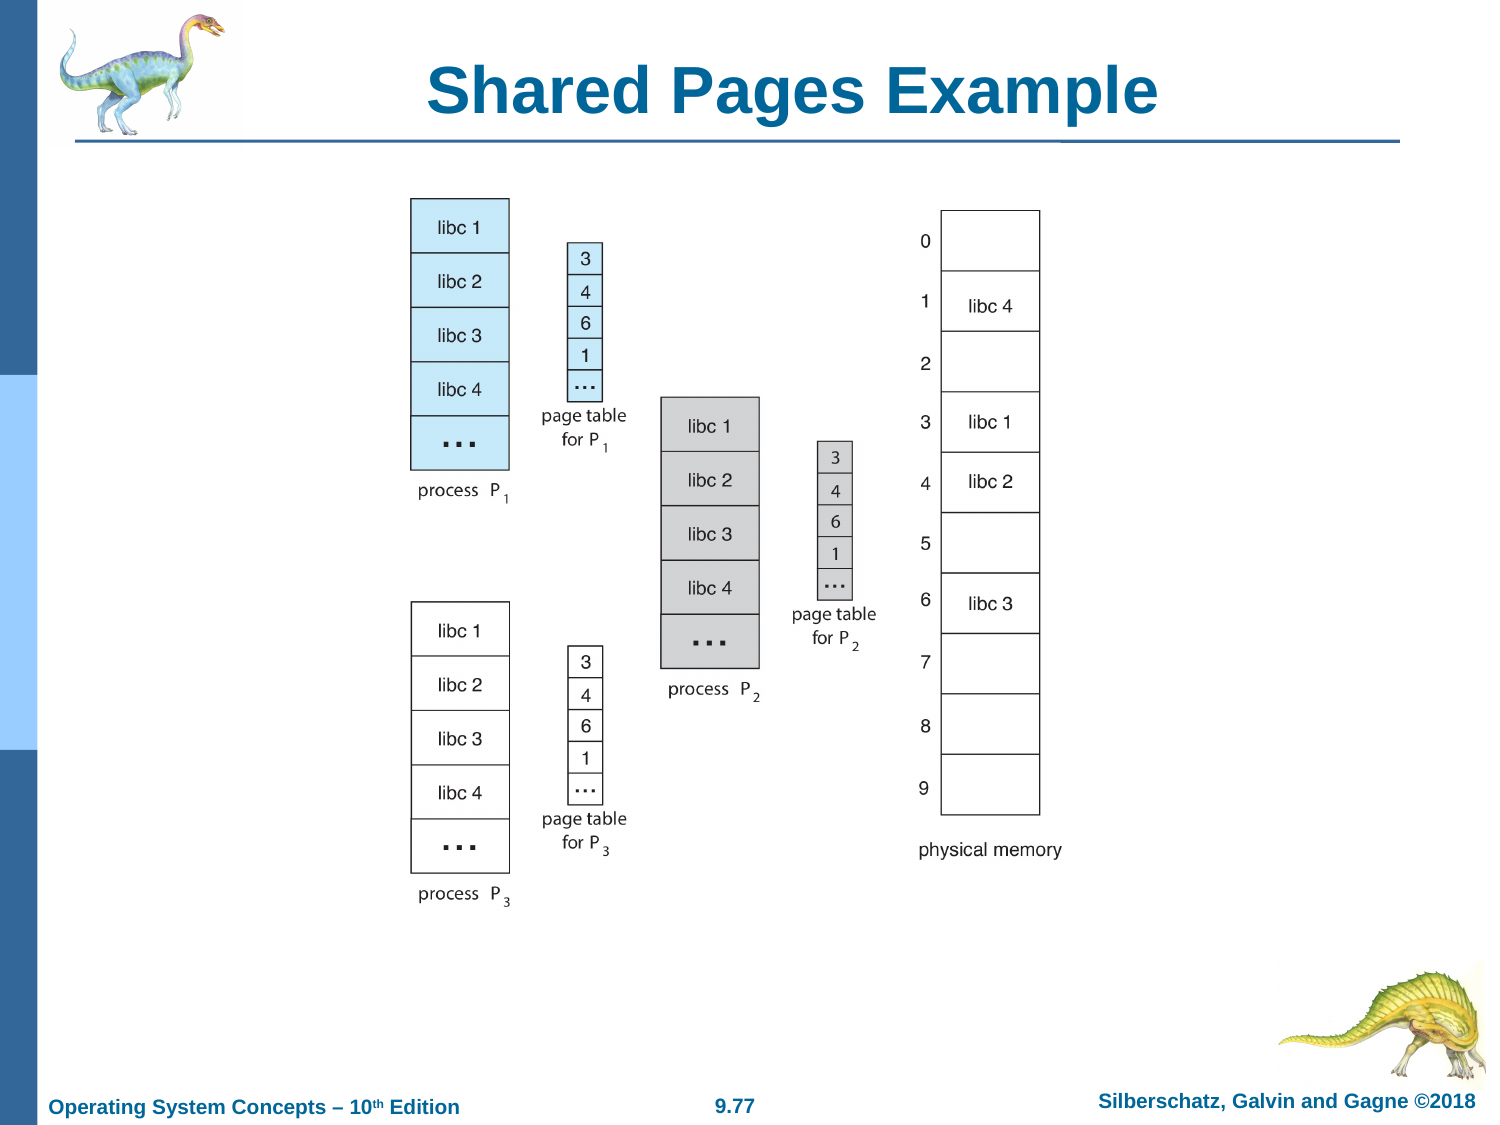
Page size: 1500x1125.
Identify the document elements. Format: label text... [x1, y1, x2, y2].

title Shared Pages Example [161, 40, 1425, 135]
picture [46, 0, 243, 149]
picture [1275, 959, 1486, 1090]
picture [409, 198, 1063, 910]
